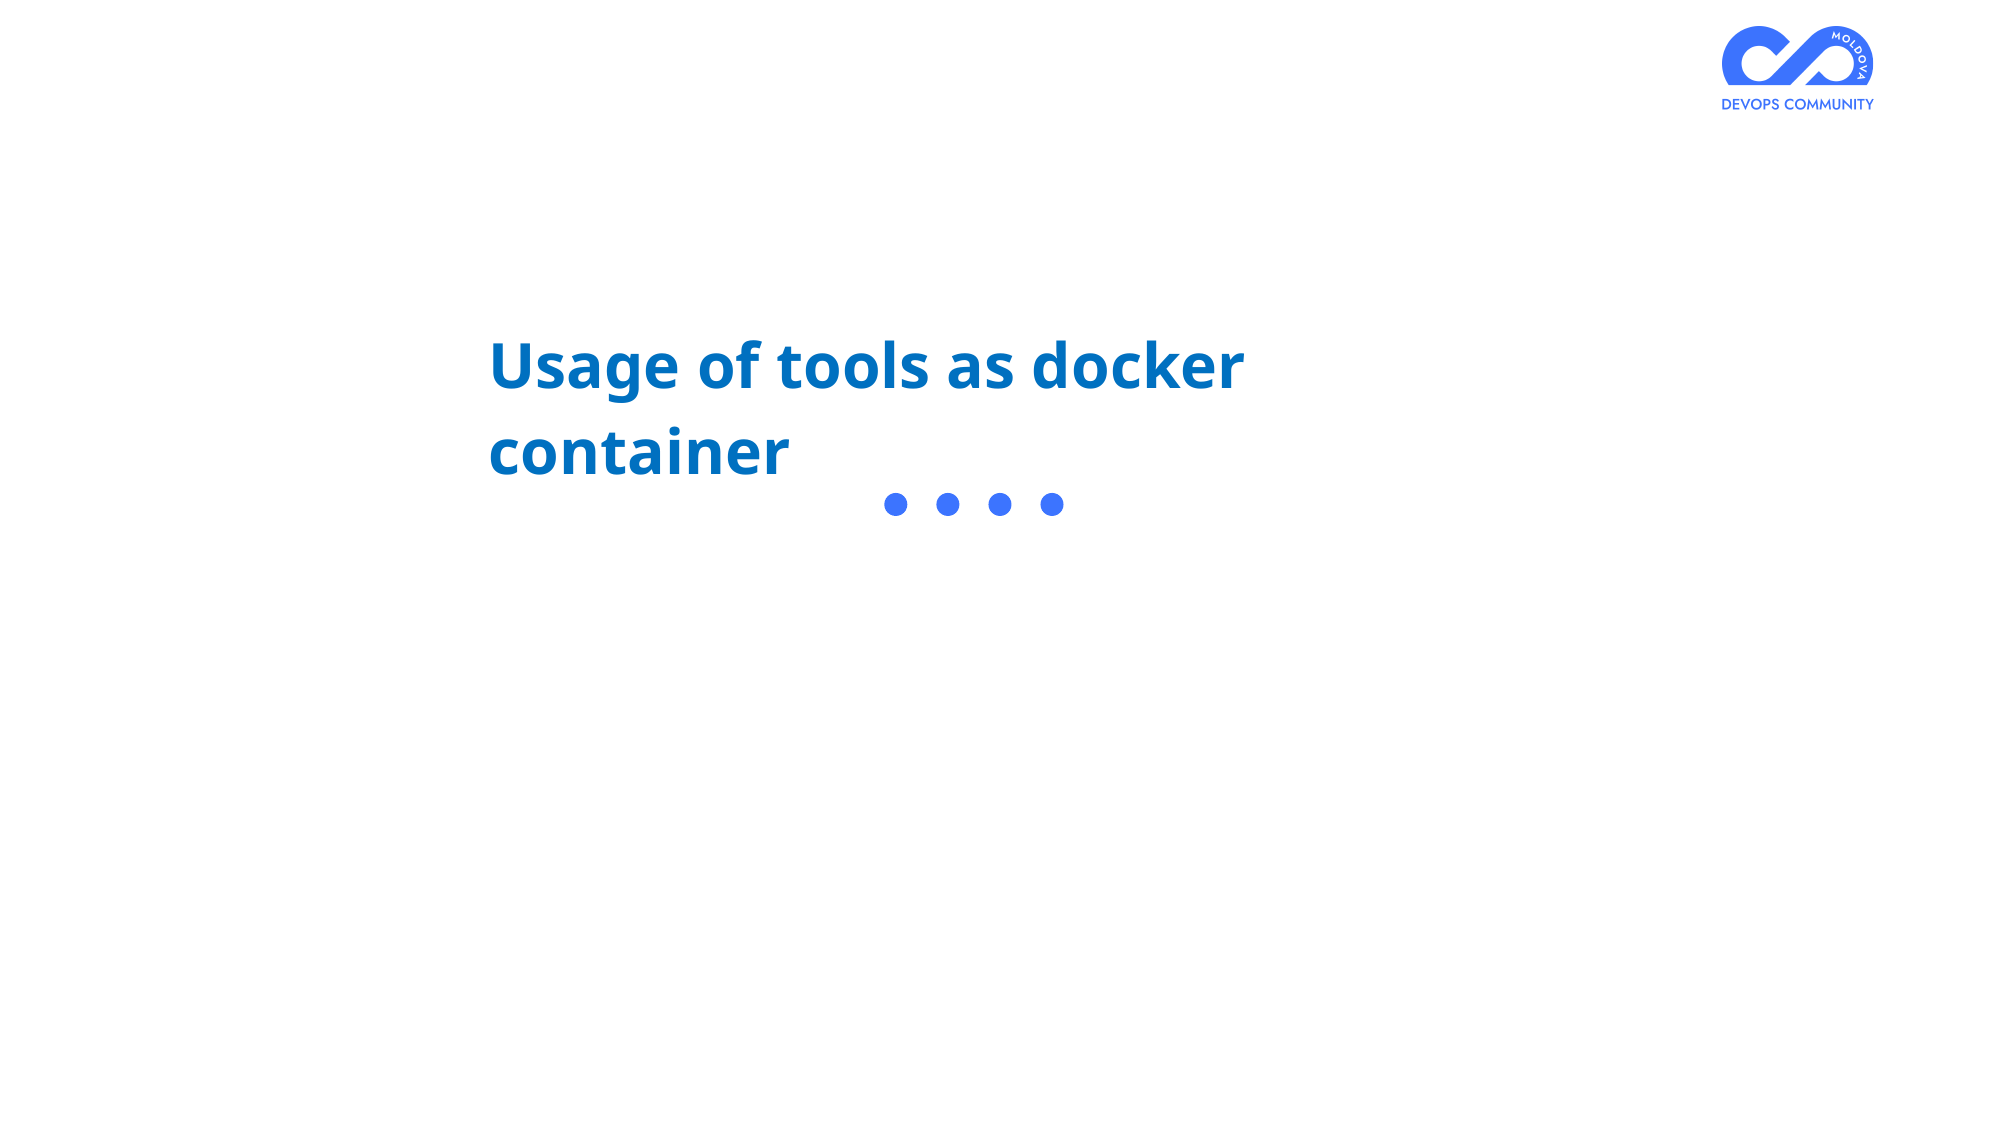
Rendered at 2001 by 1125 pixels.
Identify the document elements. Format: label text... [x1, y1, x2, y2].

picture [1722, 26, 1874, 110]
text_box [884, 492, 1064, 516]
text_box Usage of tools as docker container [473, 307, 1474, 495]
